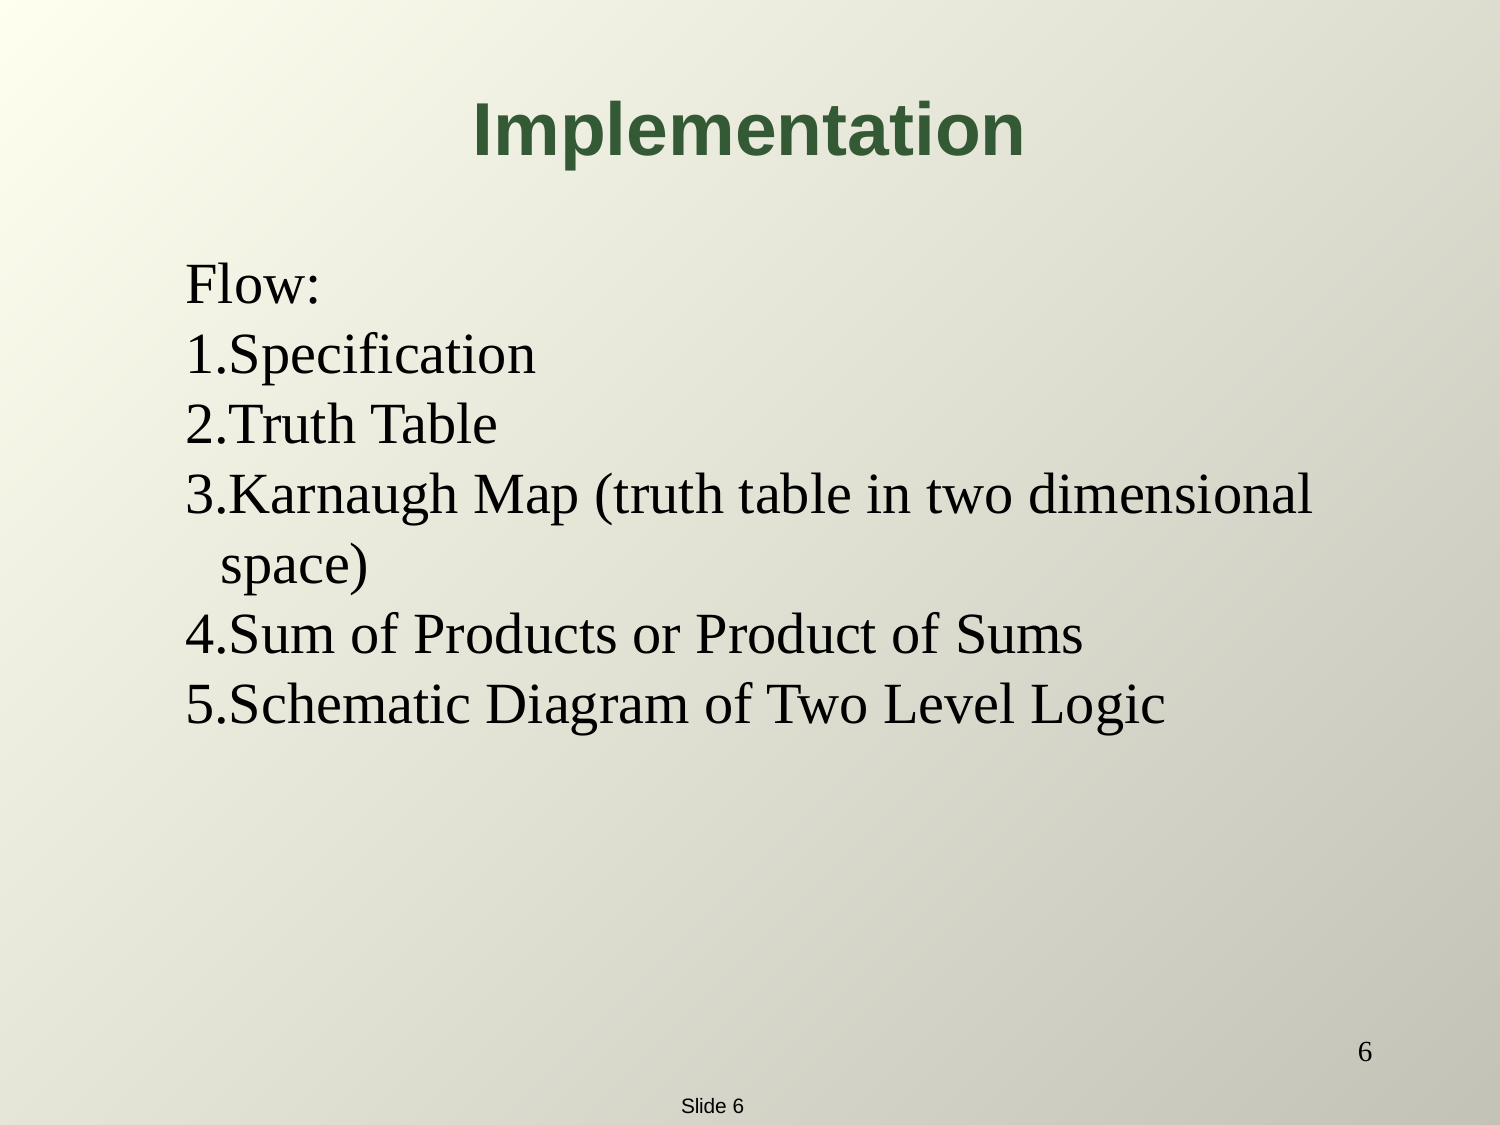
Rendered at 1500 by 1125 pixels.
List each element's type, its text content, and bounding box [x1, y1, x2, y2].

text_box Flow: Specification Truth Table Karnaugh Map (truth table in two dimensional space) Sum of Products or Product of Sums Schematic Diagram of Two Level Logic [170, 237, 1388, 813]
text_box Implementation [112, 62, 1388, 188]
text_box 6 [1074, 1024, 1388, 1100]
